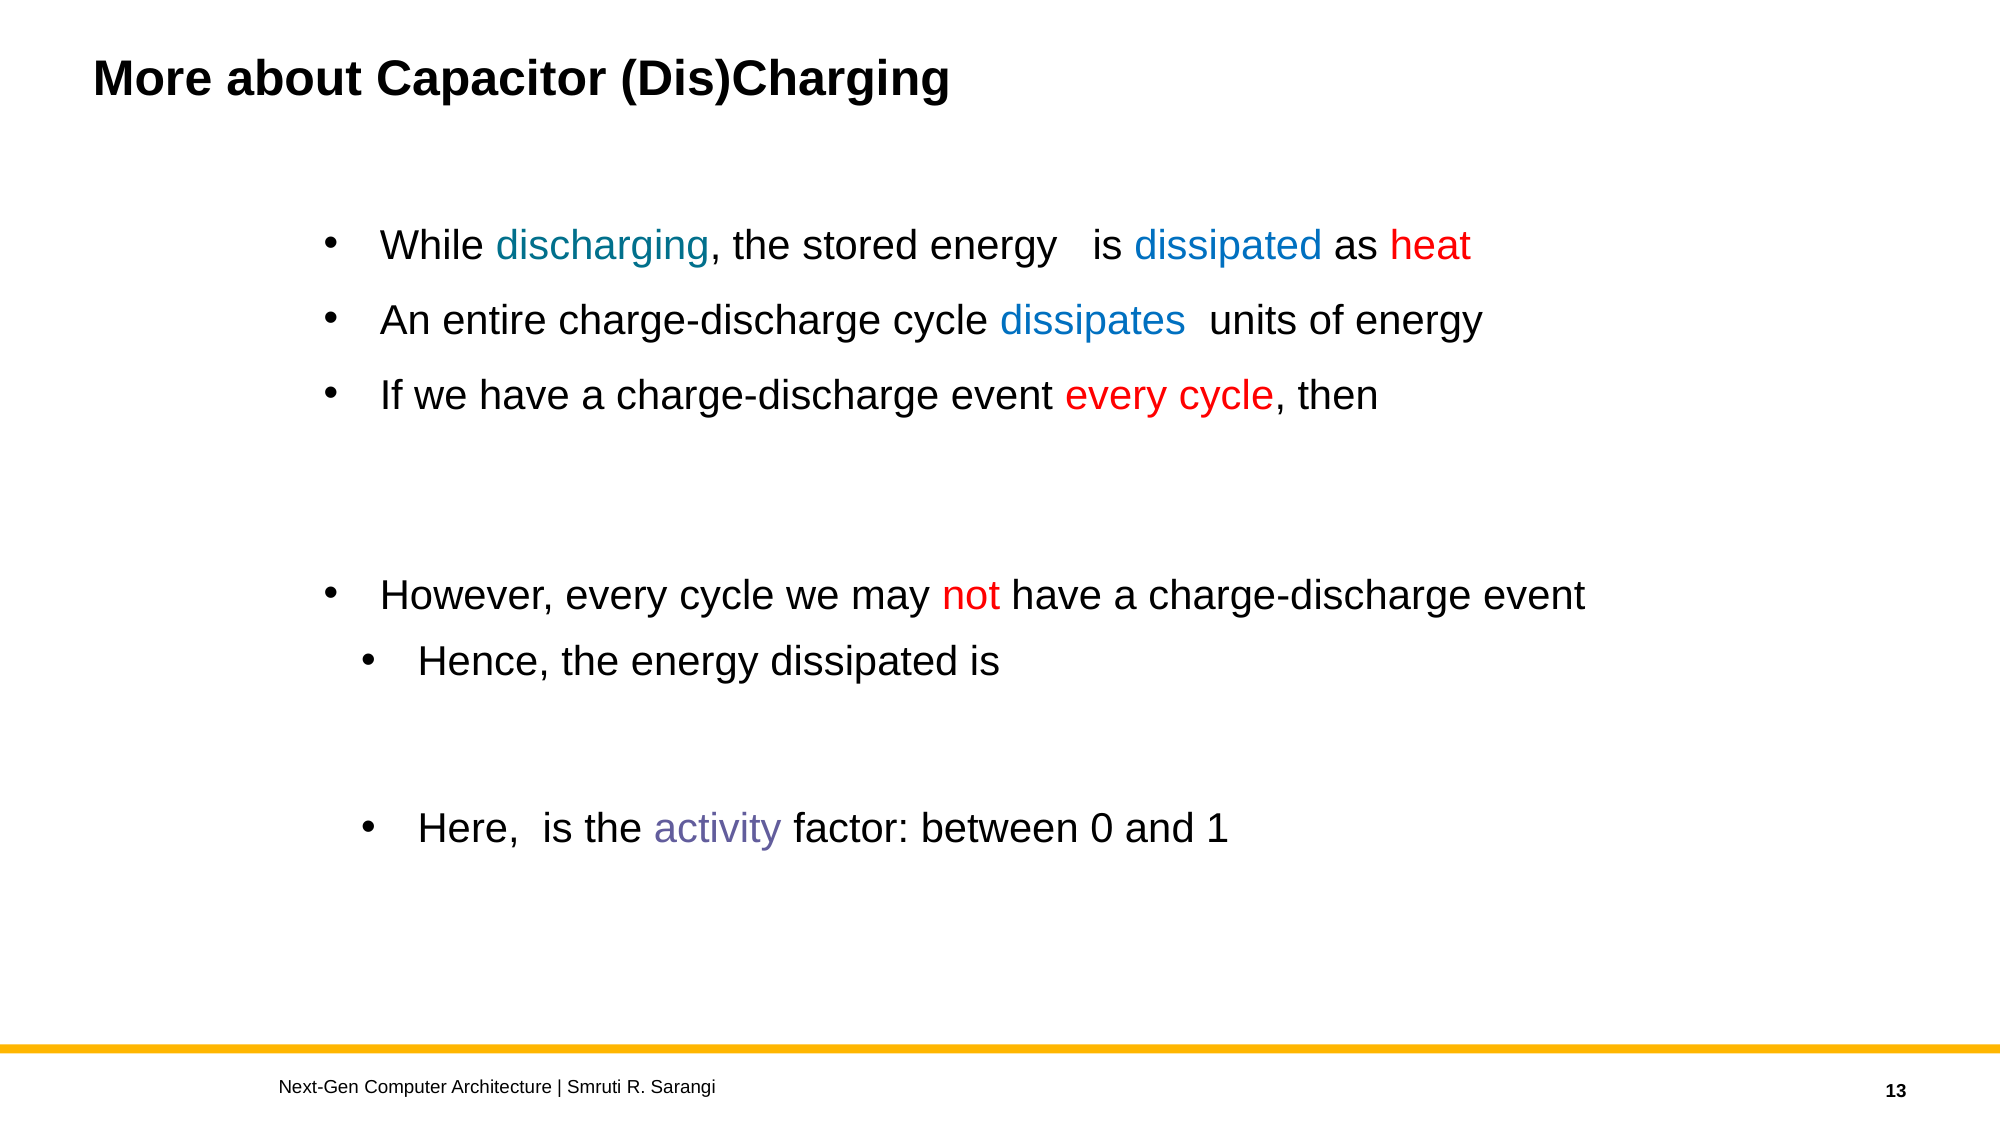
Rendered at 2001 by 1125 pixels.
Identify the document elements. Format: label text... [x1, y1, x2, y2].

slide_number 13 [1711, 1071, 1922, 1109]
footer Next-Gen Computer Architecture | Smruti R. Sarangi [263, 1067, 1464, 1105]
title More about Capacitor (Dis)Charging [78, 45, 1578, 180]
